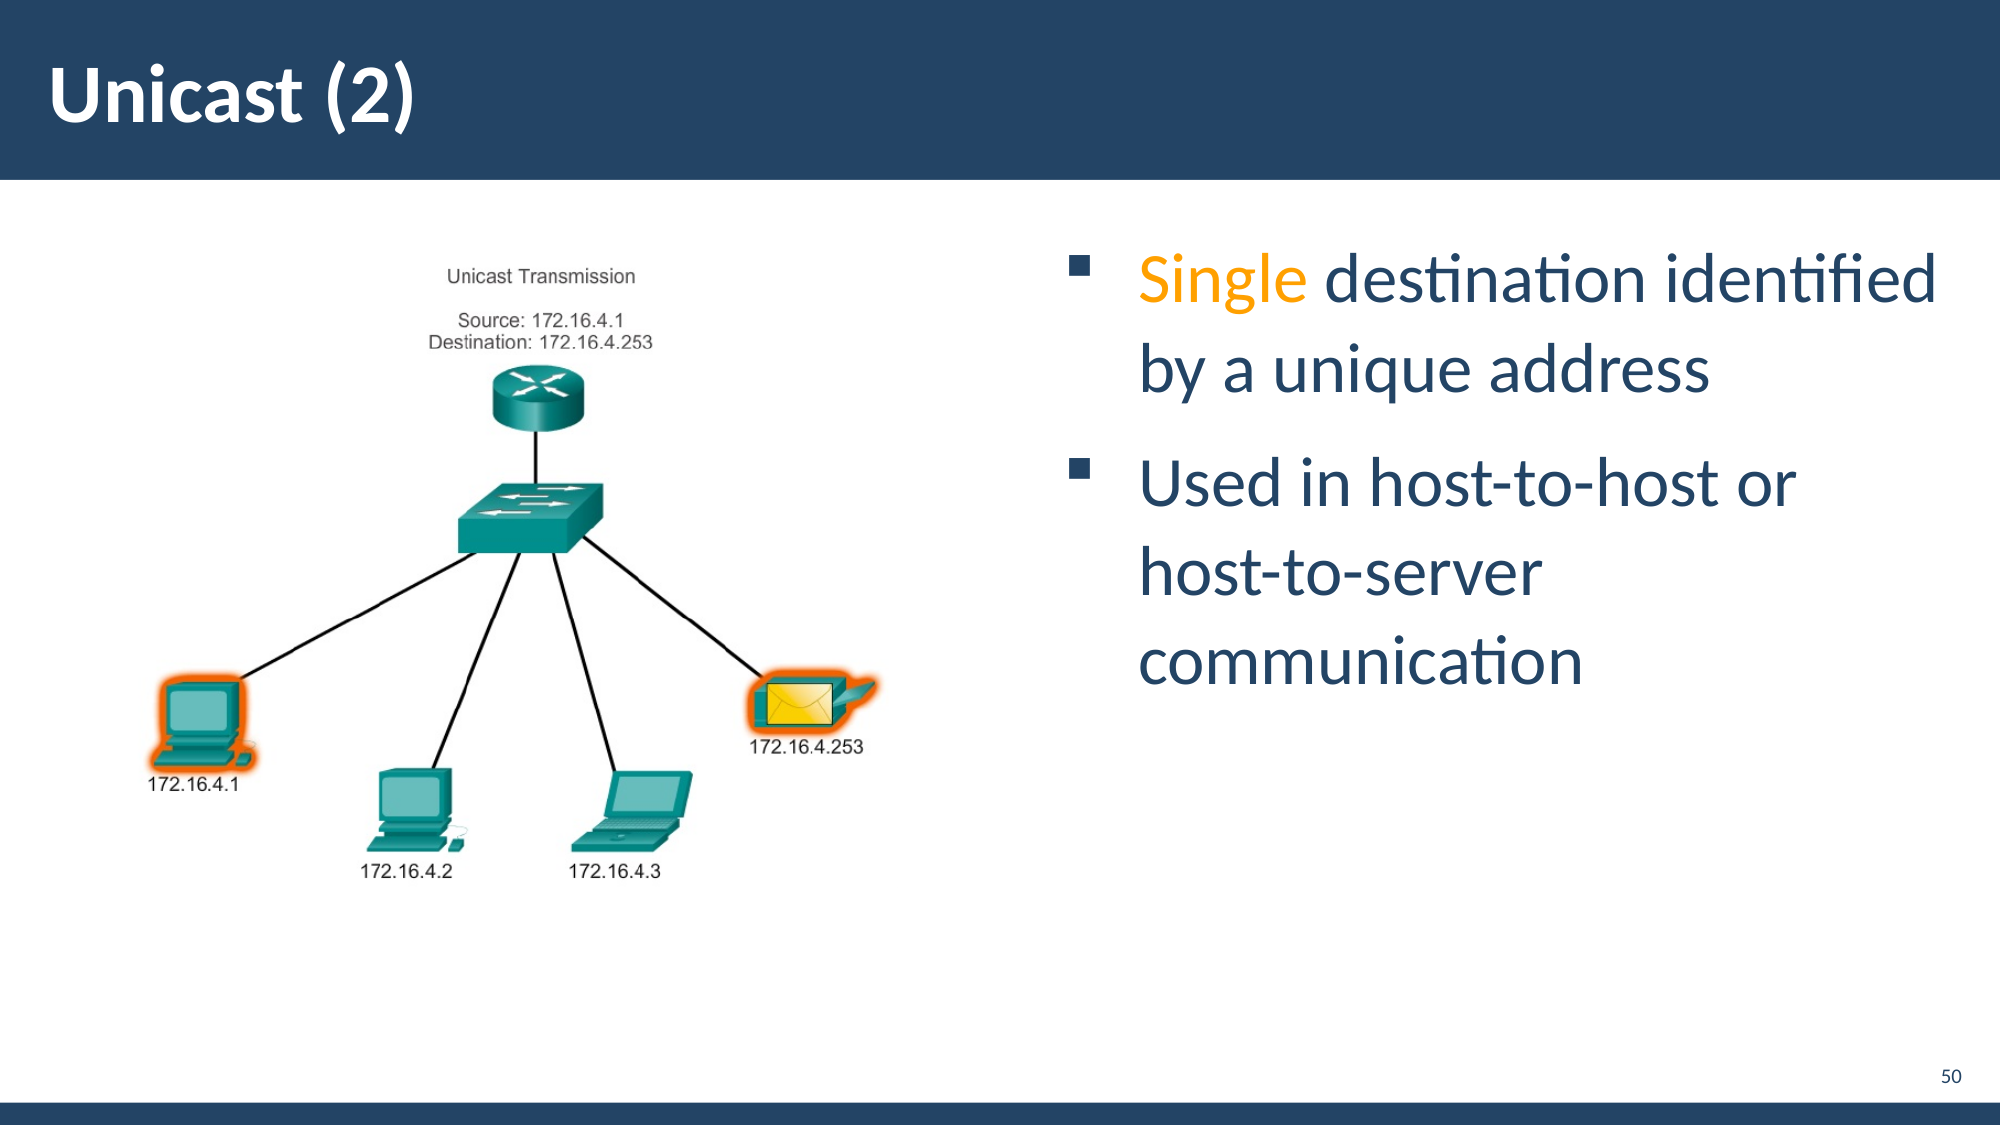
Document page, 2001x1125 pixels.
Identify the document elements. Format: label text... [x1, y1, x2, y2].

title Unicast (2) [31, 16, 1591, 162]
picture [121, 259, 898, 888]
list Single destination identified by a unique address Used in host-to-host or host-to-server communication [1045, 222, 1968, 1047]
slide_number 50 [1897, 1049, 1968, 1101]
